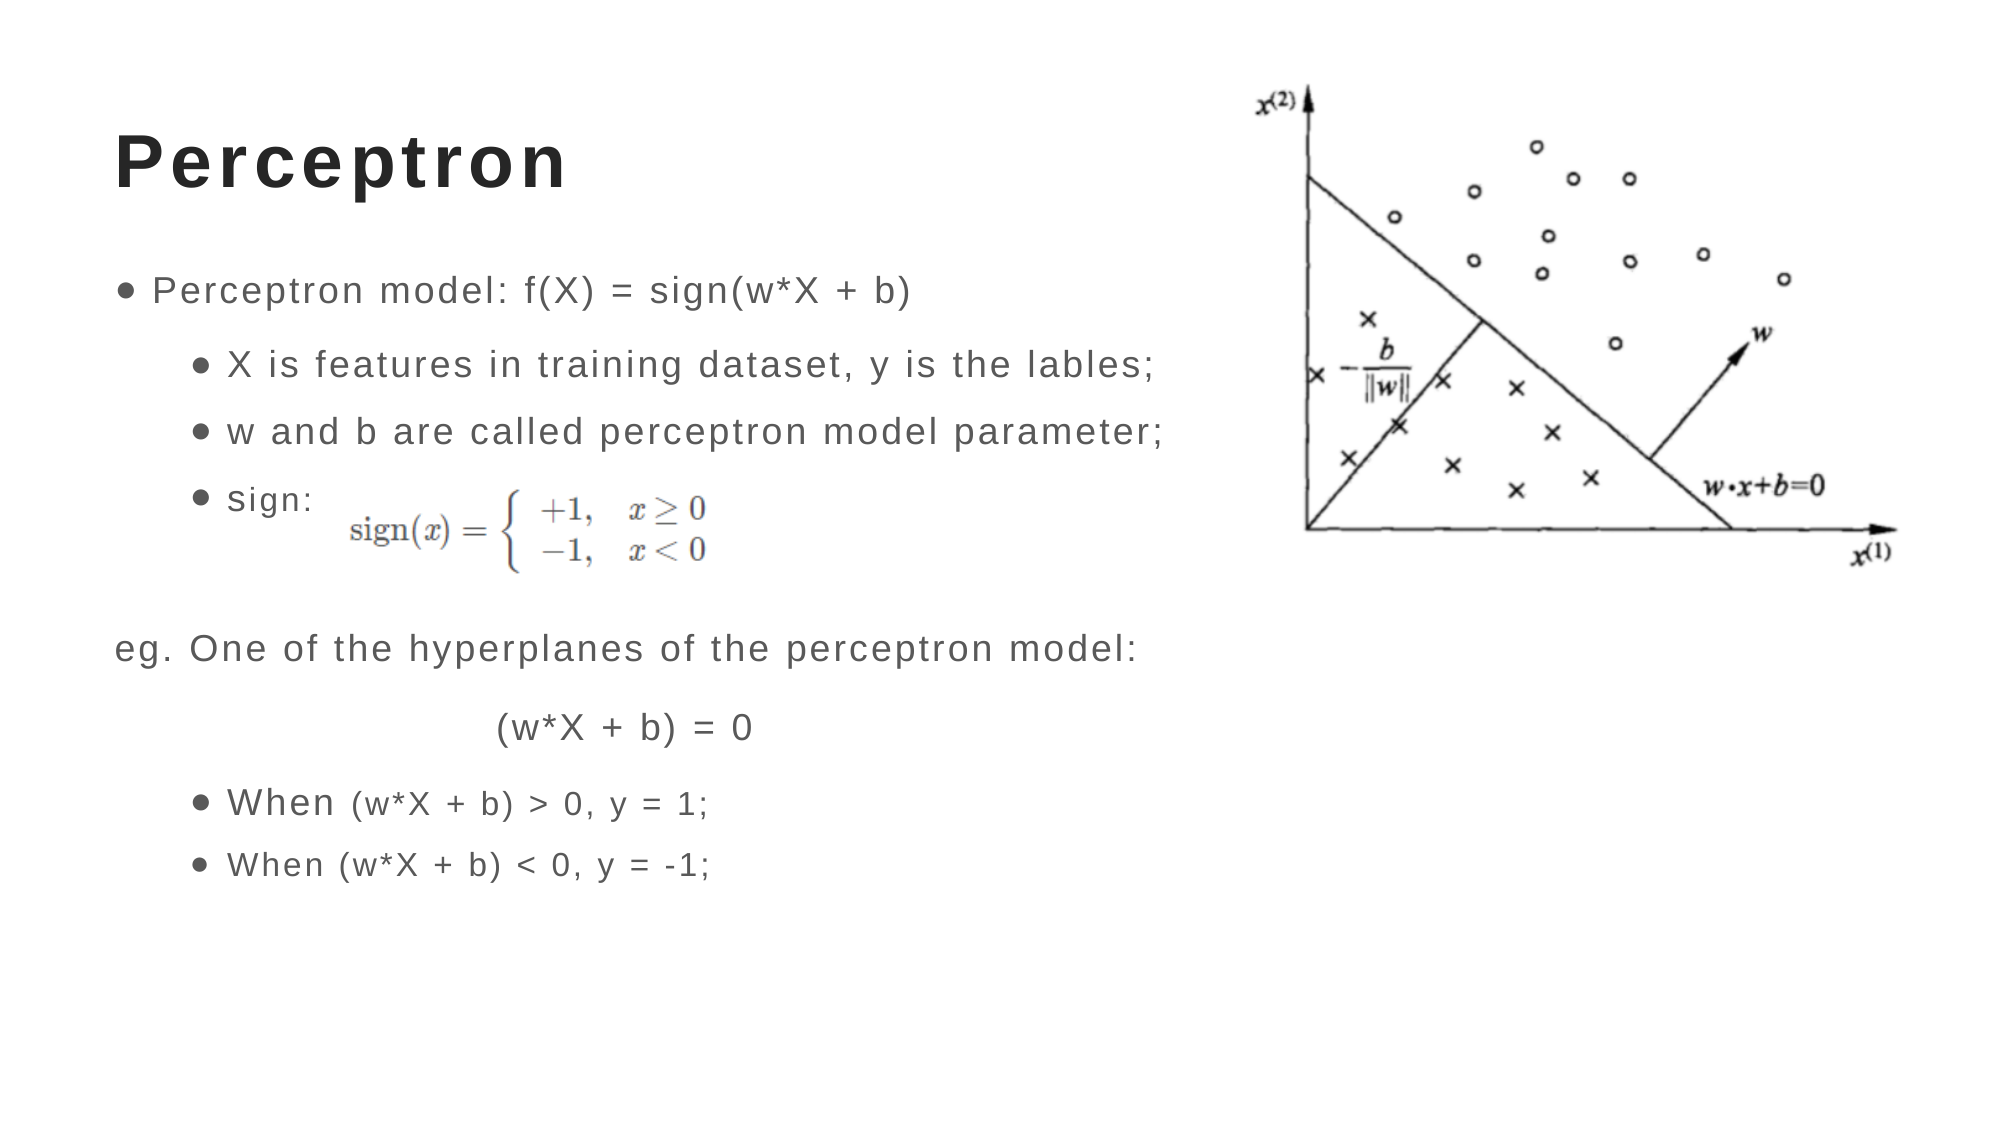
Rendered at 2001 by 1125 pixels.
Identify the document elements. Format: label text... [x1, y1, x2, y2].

title Perceptron [99, 99, 1195, 216]
picture [1195, 51, 1981, 602]
picture [330, 471, 755, 602]
list Perceptron model: f(X) = sign(w*X + b) X is features in training dataset, y is the lables; w and b are called perceptron model parameter; sign: eg. One of the hyperplanes of the perceptron model: (w*X + b) = 0 When (w*X + b) > 0, y = 1; When (w*X + b) < 0, y = -1; [99, 244, 1900, 1026]
